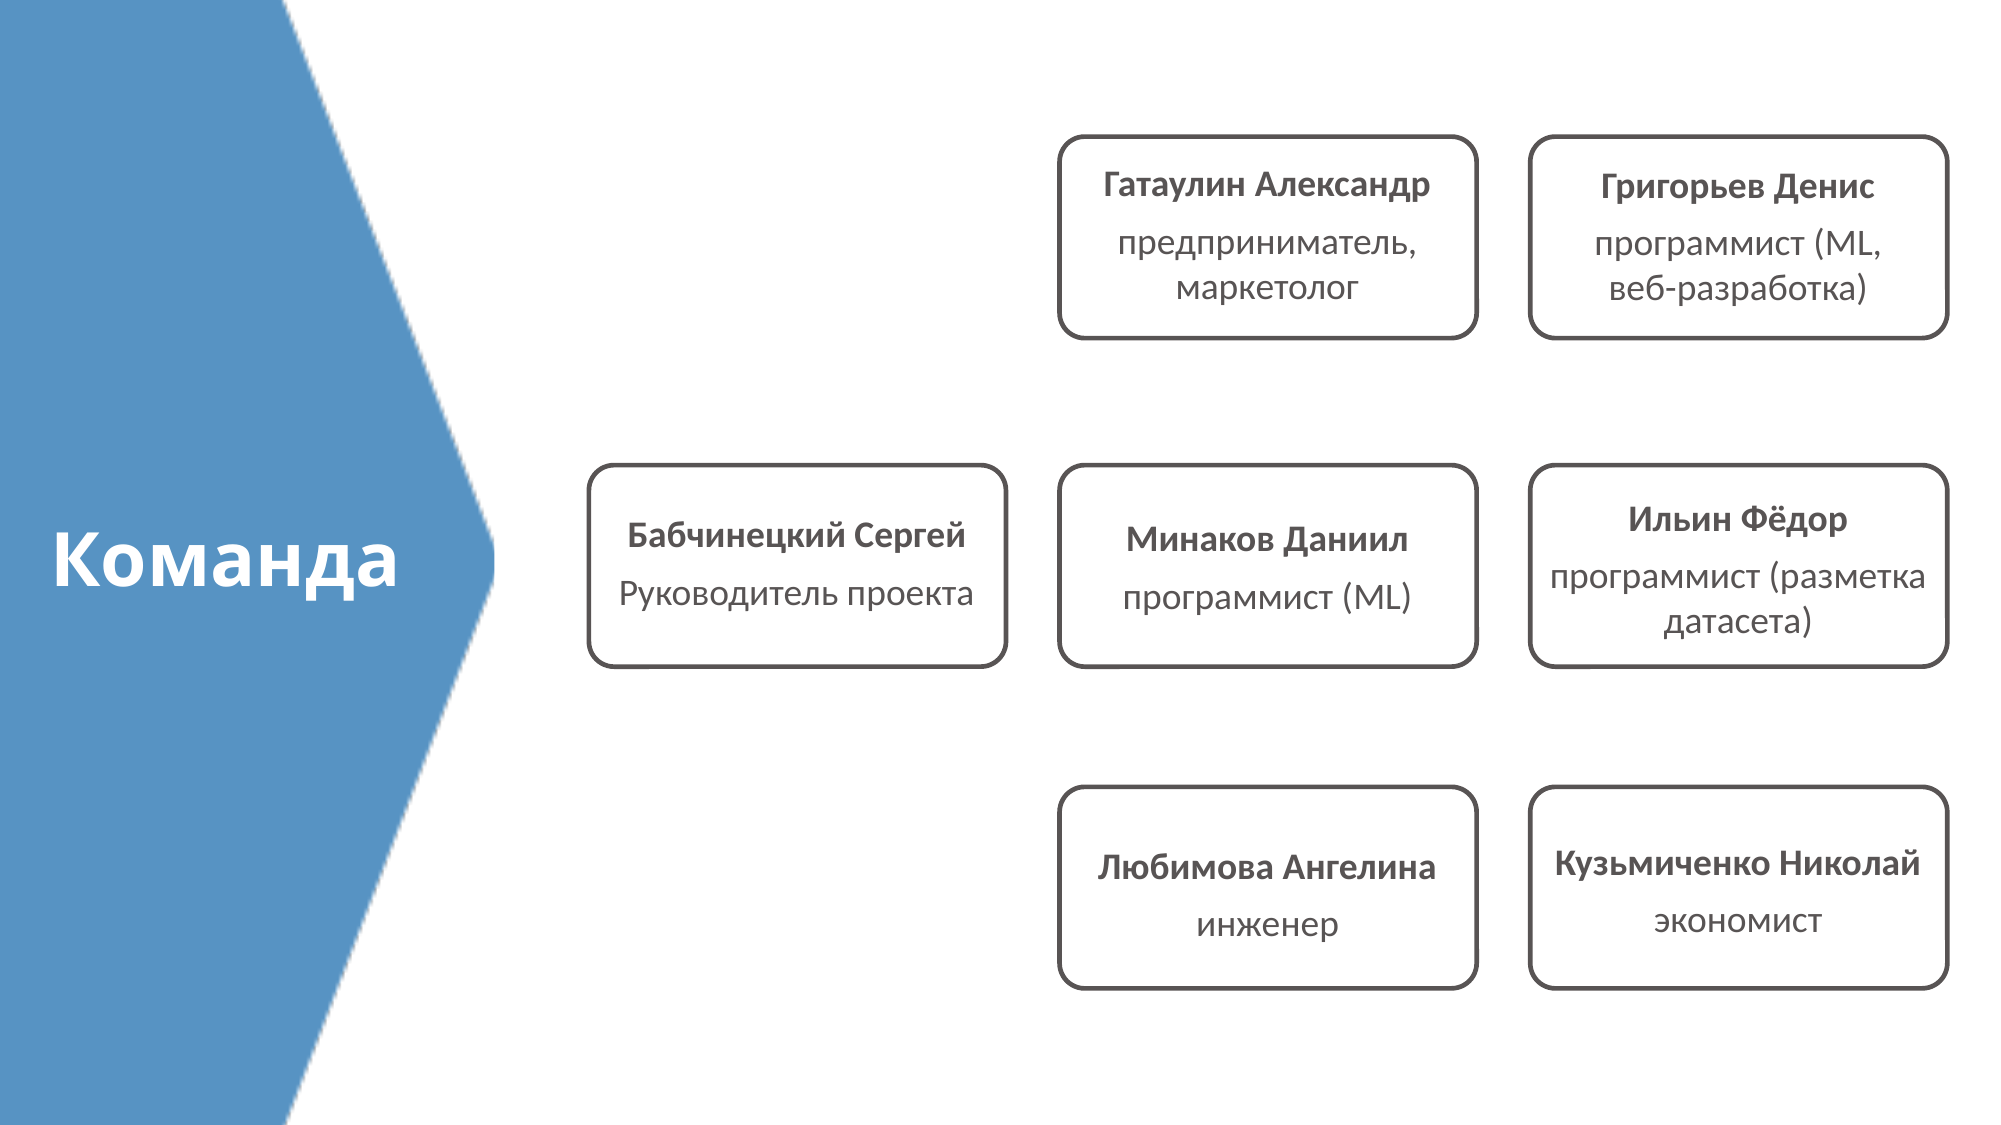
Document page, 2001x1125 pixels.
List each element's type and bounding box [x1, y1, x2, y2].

text_box [1529, 465, 1948, 667]
text_box [1529, 786, 1948, 989]
text_box [1529, 136, 1948, 339]
picture [0, 0, 2000, 1125]
text_box [1058, 786, 1477, 989]
text_box [588, 465, 1006, 667]
text_box [1058, 136, 1477, 339]
text_box [1058, 465, 1477, 667]
